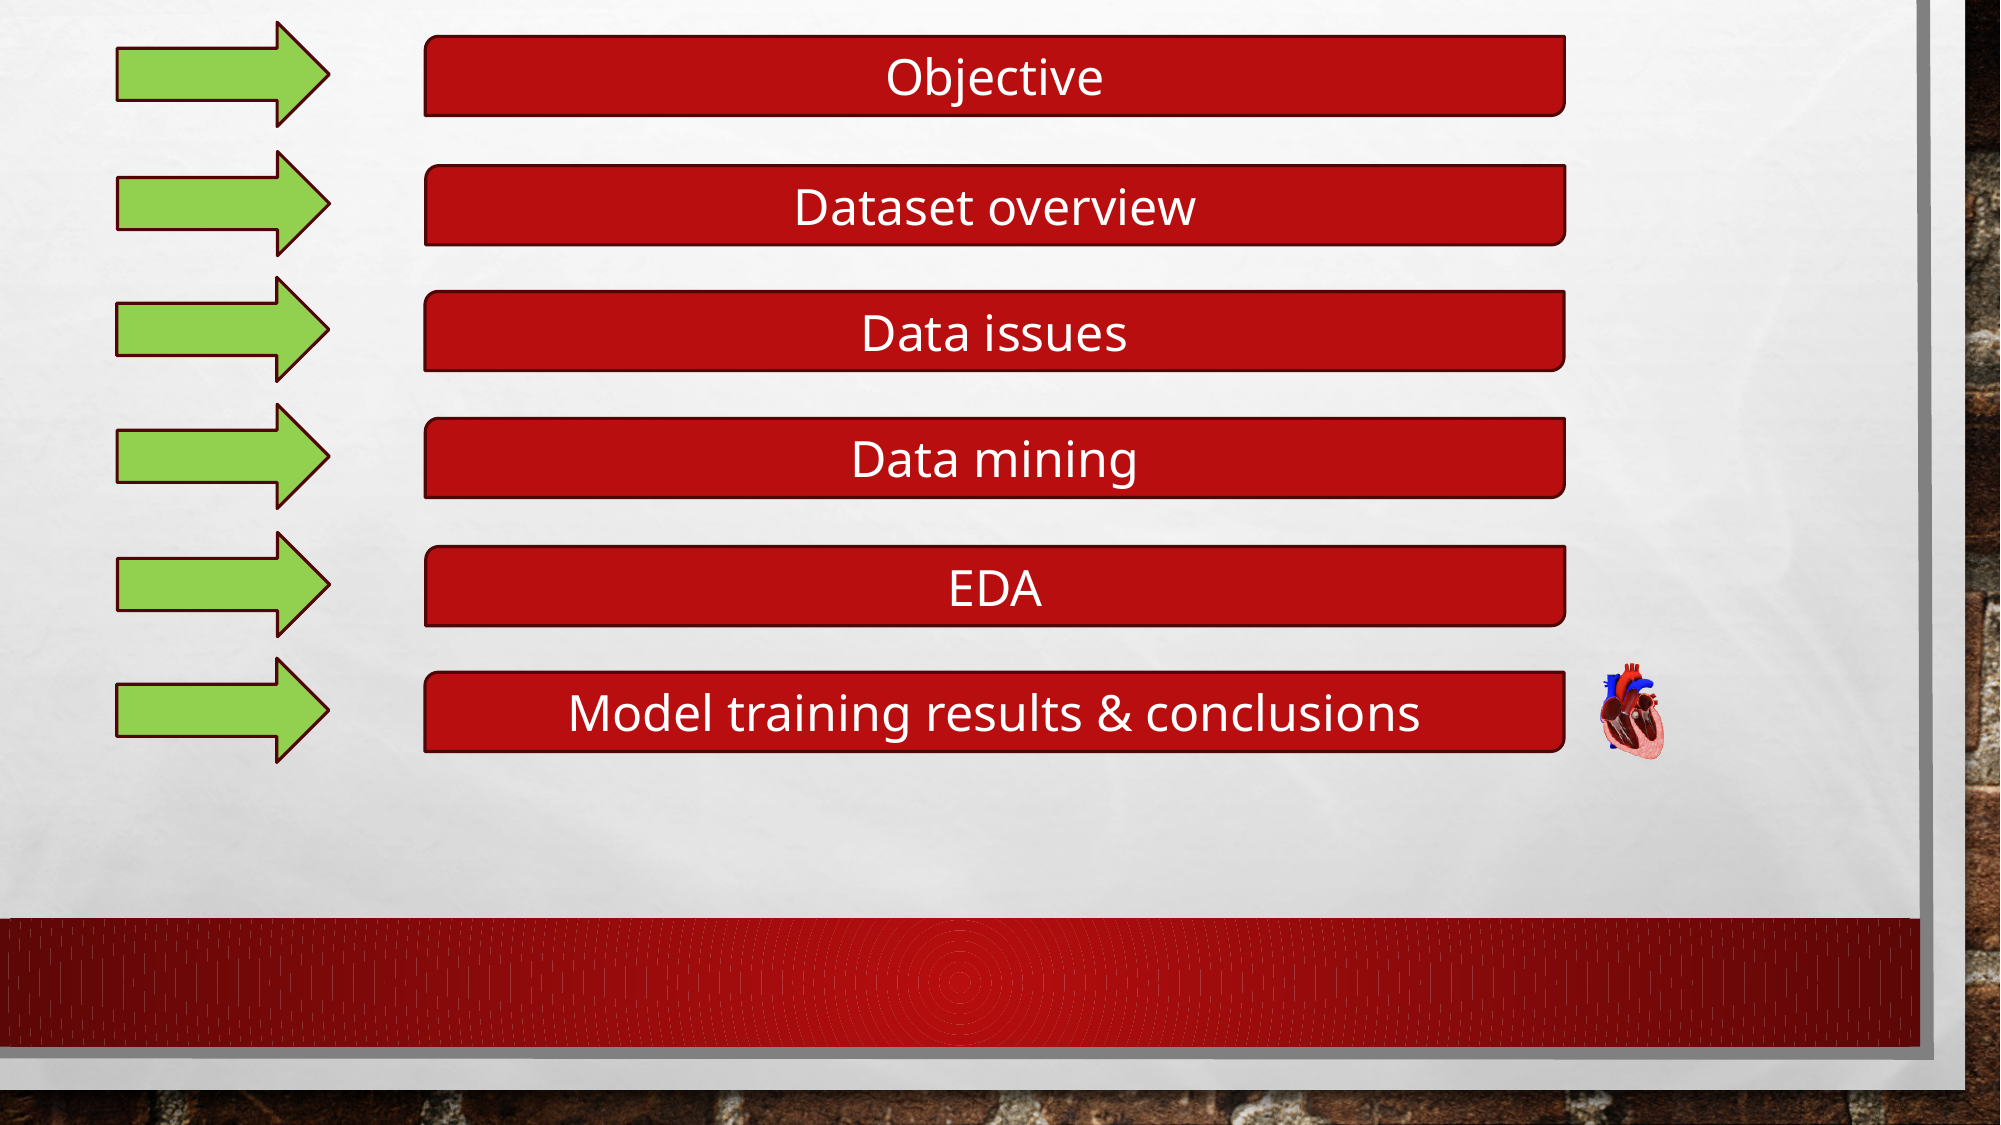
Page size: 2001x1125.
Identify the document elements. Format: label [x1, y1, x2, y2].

text_box [117, 532, 1566, 637]
text_box [116, 403, 1565, 509]
text_box [116, 276, 1565, 382]
picture [1566, 660, 1695, 763]
picture [0, 0, 2000, 1125]
text_box [117, 151, 1566, 256]
text_box [116, 21, 1565, 127]
text_box [116, 657, 1565, 763]
